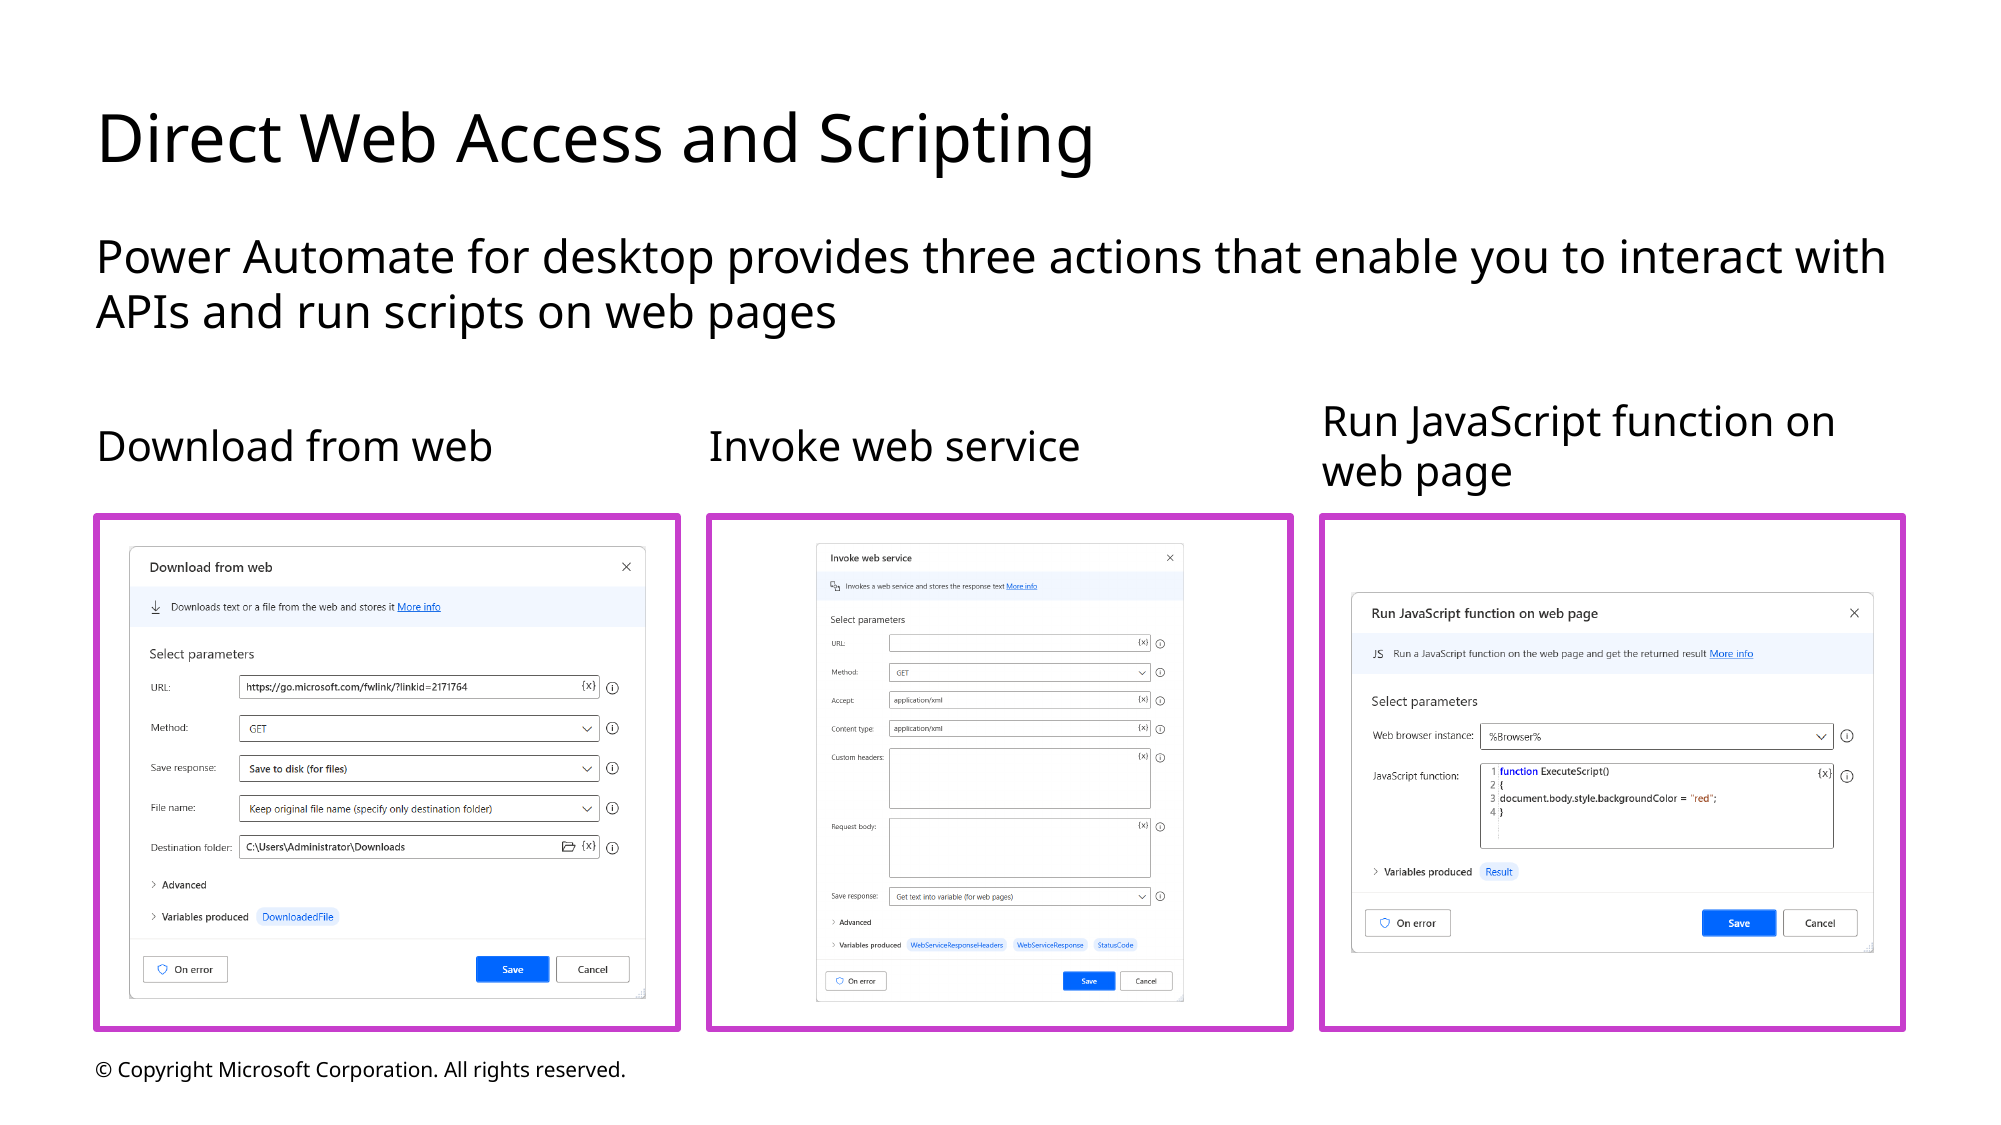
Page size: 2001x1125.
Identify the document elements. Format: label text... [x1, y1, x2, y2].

picture [1350, 592, 1874, 954]
picture [815, 543, 1184, 1003]
text_box Download from web [96, 419, 678, 471]
text_box Run JavaScript function on web page [1321, 394, 1874, 496]
picture [128, 546, 646, 1000]
list Power Automate for desktop provides three actions that enable you to interact with APIs and run scripts on web pages [95, 227, 1903, 339]
title Direct Web Access and Scripting [96, 96, 1903, 177]
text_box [96, 516, 1904, 1030]
text_box Invoke web service [708, 419, 1291, 471]
